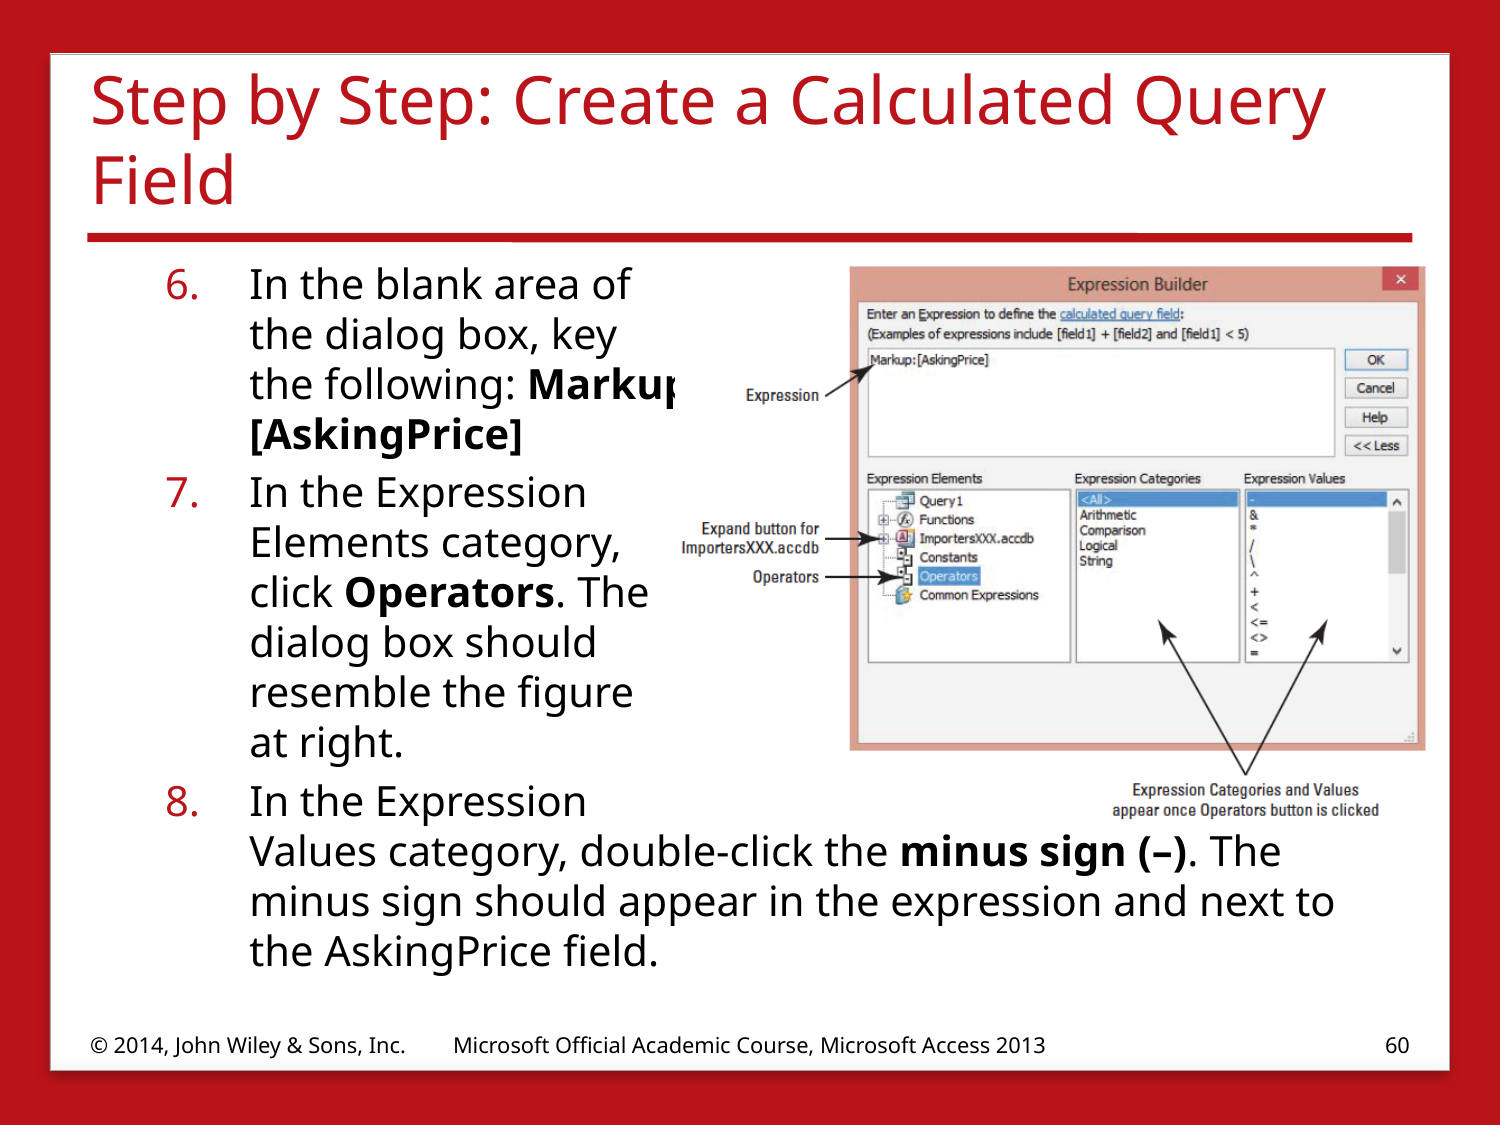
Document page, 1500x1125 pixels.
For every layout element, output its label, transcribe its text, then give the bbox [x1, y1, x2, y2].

list In the blank area of the dialog box, key the following: Markup: [AskingPrice] In the Expression Elements category, click Operators. The dialog box should resemble the figure at right. In the Expression Values category, double-click the minus sign (–). The minus sign should appear in the expression and next to the AskingPrice field. [75, 249, 1425, 1063]
slide_number © 2014, John Wiley & Sons, Inc. [74, 1024, 426, 1103]
footer Microsoft Official Academic Course, Microsoft Access 2013 [431, 1024, 1069, 1103]
picture [674, 262, 1430, 827]
title Step by Step: Create a Calculated Query Field [74, 74, 1426, 226]
slide_number 60 [1074, 1024, 1426, 1103]
